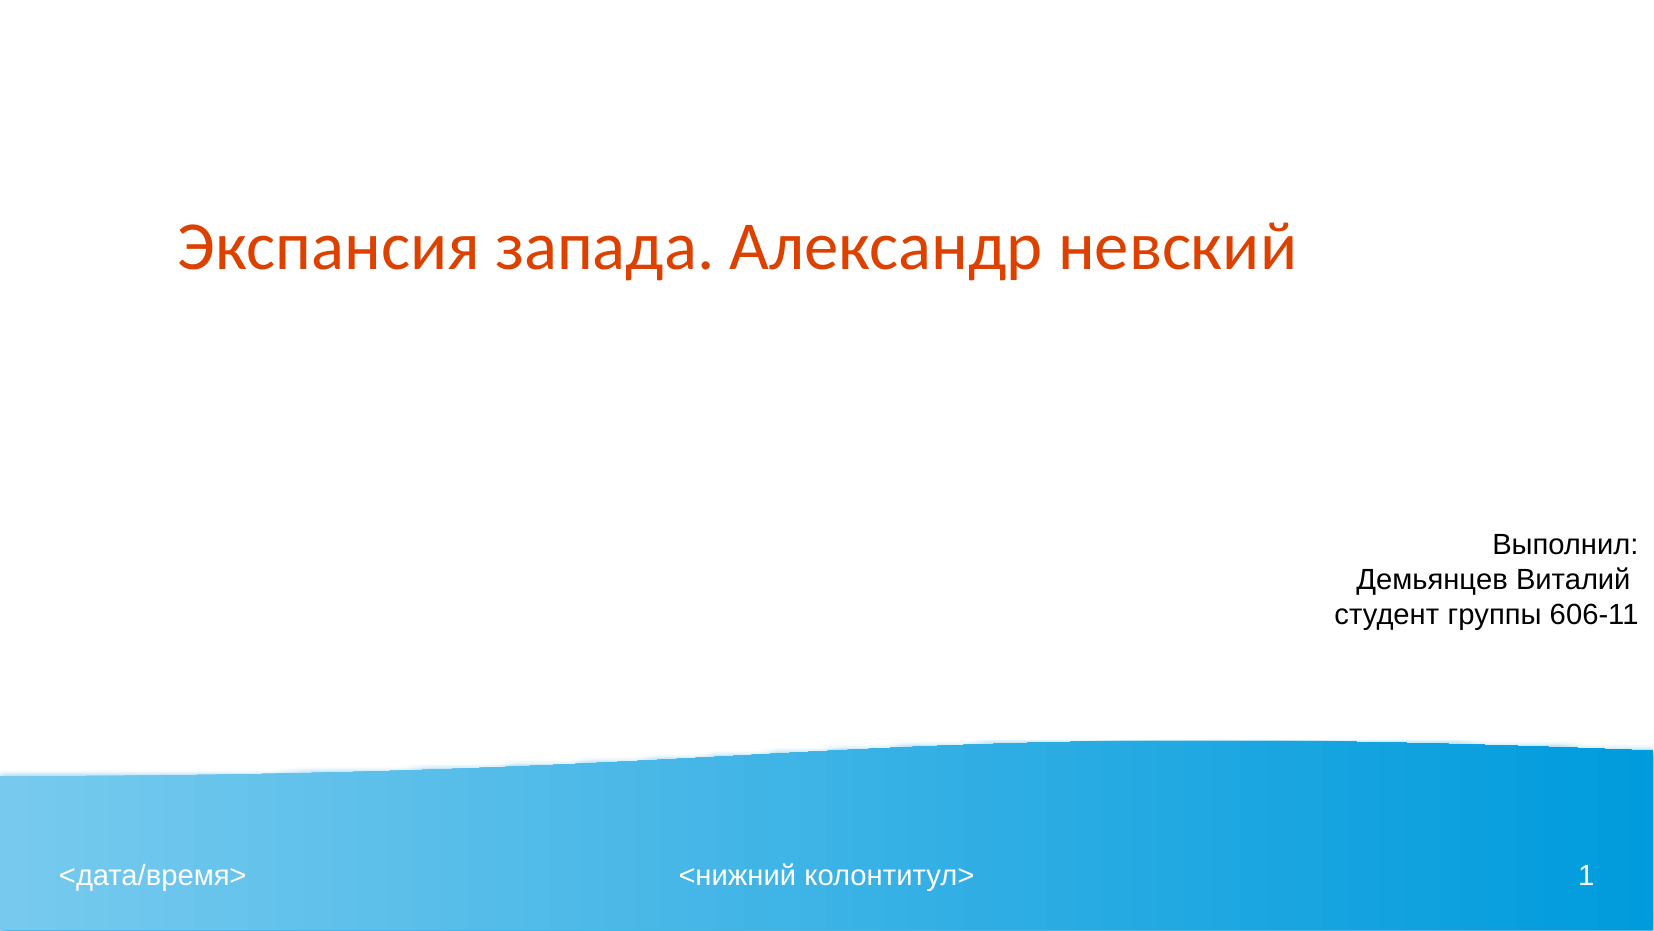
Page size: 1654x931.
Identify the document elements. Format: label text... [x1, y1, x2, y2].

title Экспансия запада. Александр невский [0, 153, 1477, 331]
text_box Выполнил: Демьянцев Виталий студент группы 606-11 [1130, 517, 1654, 638]
